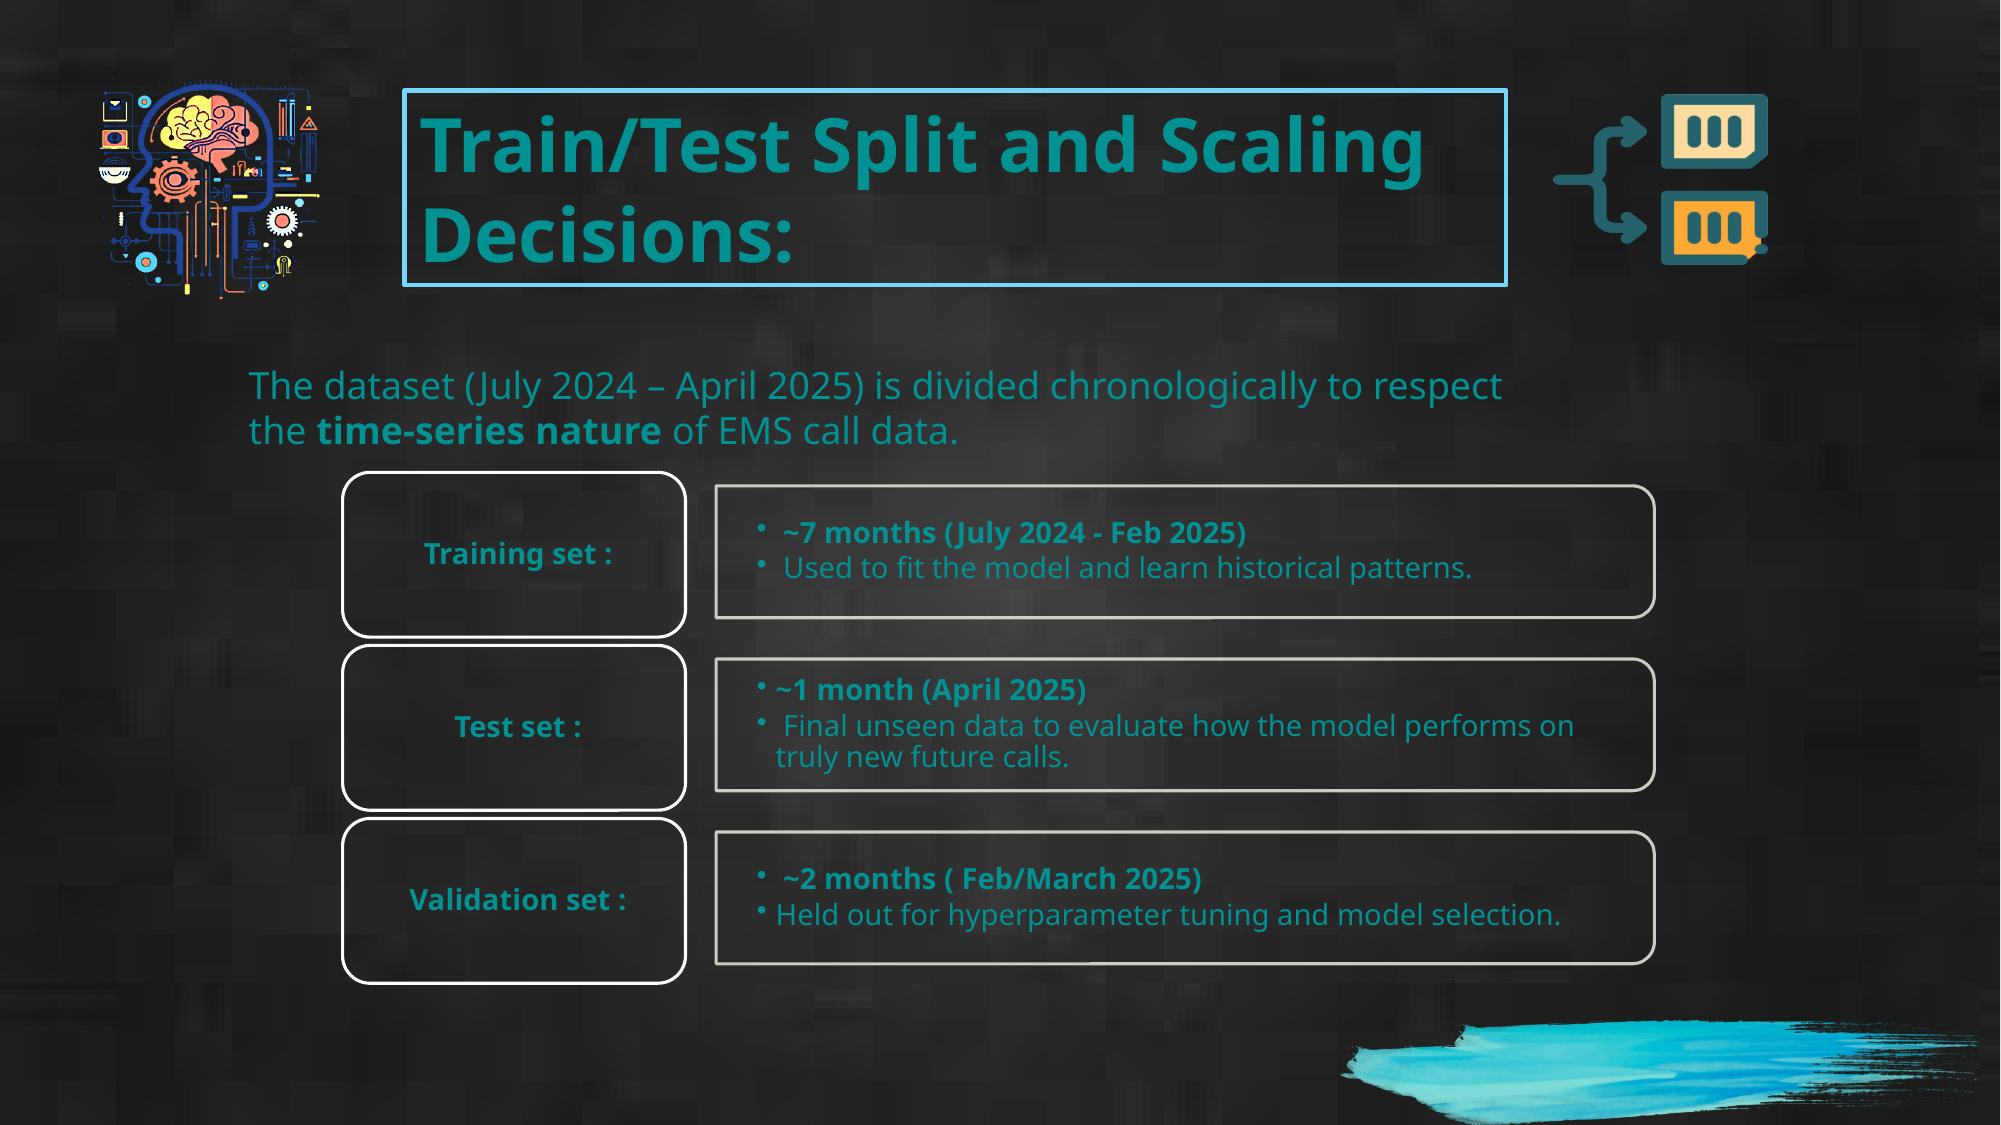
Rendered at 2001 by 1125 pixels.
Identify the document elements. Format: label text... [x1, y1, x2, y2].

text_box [249, 471, 1717, 984]
text_box The dataset (July 2024 – April 2025) is divided chronologically to respect the time-series nature of EMS call data. [234, 355, 1554, 460]
picture [0, 0, 2001, 1125]
text_box Train/Test Split and Scaling Decisions: [404, 90, 1506, 286]
